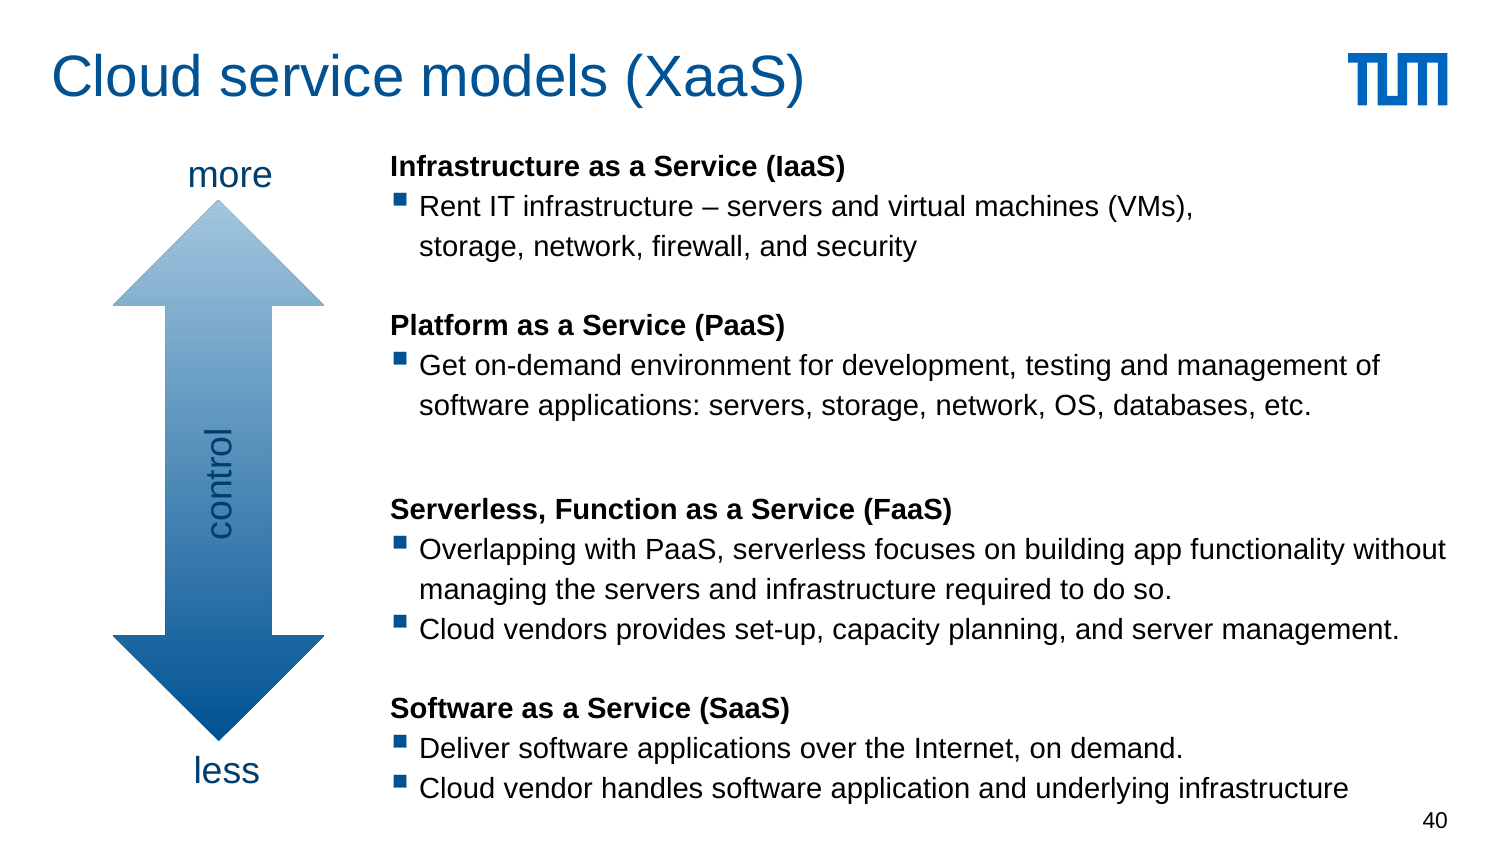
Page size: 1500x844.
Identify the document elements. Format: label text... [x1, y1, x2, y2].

text_box control [186, 413, 247, 555]
text_box [112, 203, 325, 738]
slide_number 40 [1111, 796, 1448, 842]
title Cloud service models (XaaS) [50, 41, 1448, 110]
text_box less [178, 738, 275, 799]
list Infrastructure as a Service (IaaS) Rent IT infrastructure – servers and virtual machines (VMs), storage, network, firewall, and security Platform as a Service (PaaS) Get on-demand environment for development, testing and management of software applications: servers, storage, network, OS, databases, etc. Serverless, Function as a Service (FaaS) Overlapping with PaaS, serverless focuses on building app functionality without managing the servers and infrastructure required to do so. Cloud vendors provides set-up, capacity planning, and server management. Software as a Service (SaaS) Deliver software applications over the Internet, on demand. Cloud vendor handles software application and underlying infrastructure [389, 142, 1449, 764]
text_box more [172, 142, 288, 203]
